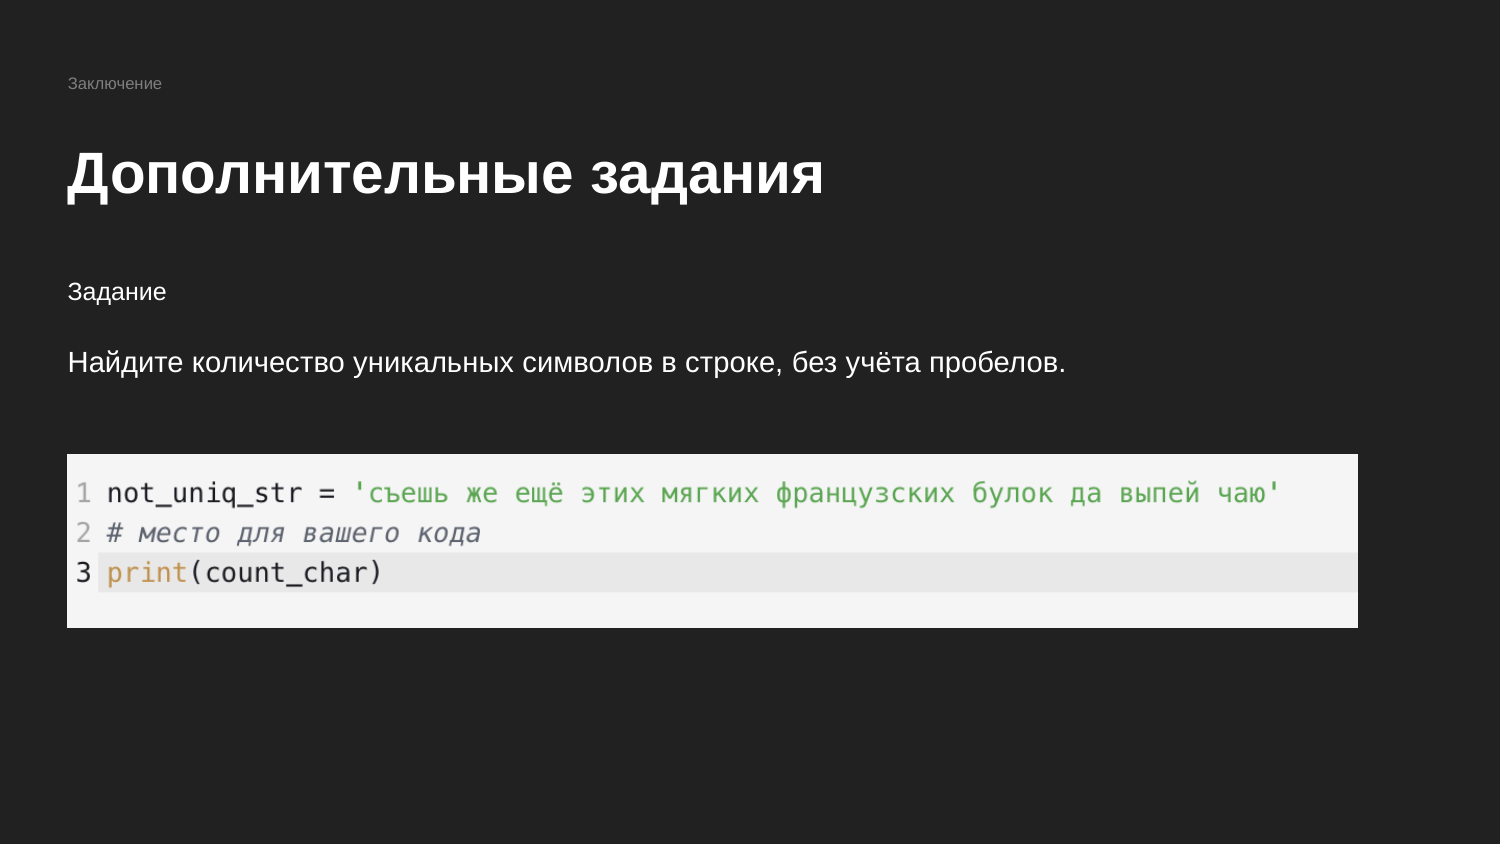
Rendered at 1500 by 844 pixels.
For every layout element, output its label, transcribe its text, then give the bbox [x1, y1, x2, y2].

picture [67, 454, 1358, 628]
title Дополнительные задания [67, 143, 1356, 233]
text_box Задание Найдите количество уникальных символов в строке, без учёта пробелов. [67, 270, 1400, 379]
list Заключение [67, 70, 409, 122]
